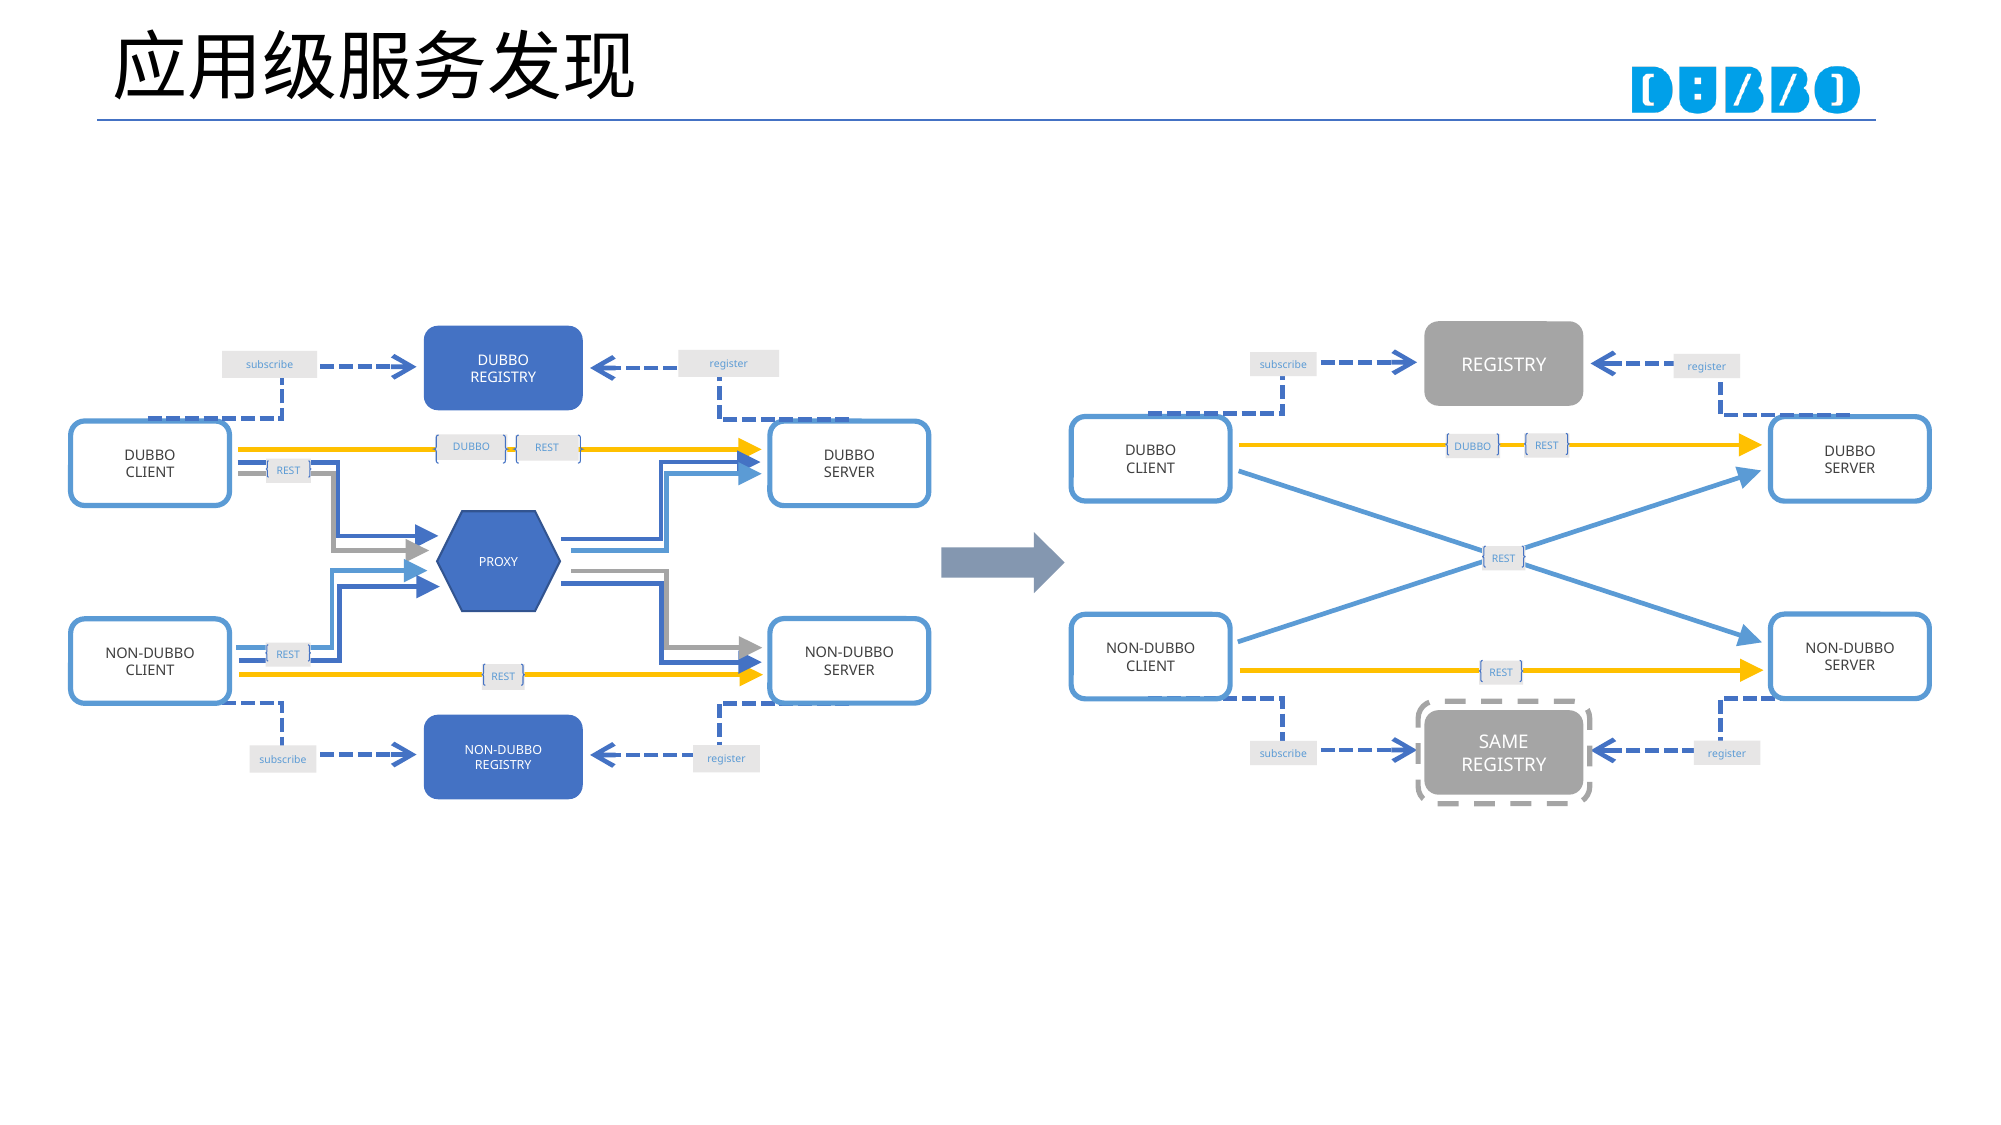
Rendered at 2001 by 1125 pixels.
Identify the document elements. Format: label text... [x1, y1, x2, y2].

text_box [70, 321, 1930, 804]
title 应用级服务发现 [97, 17, 1877, 122]
